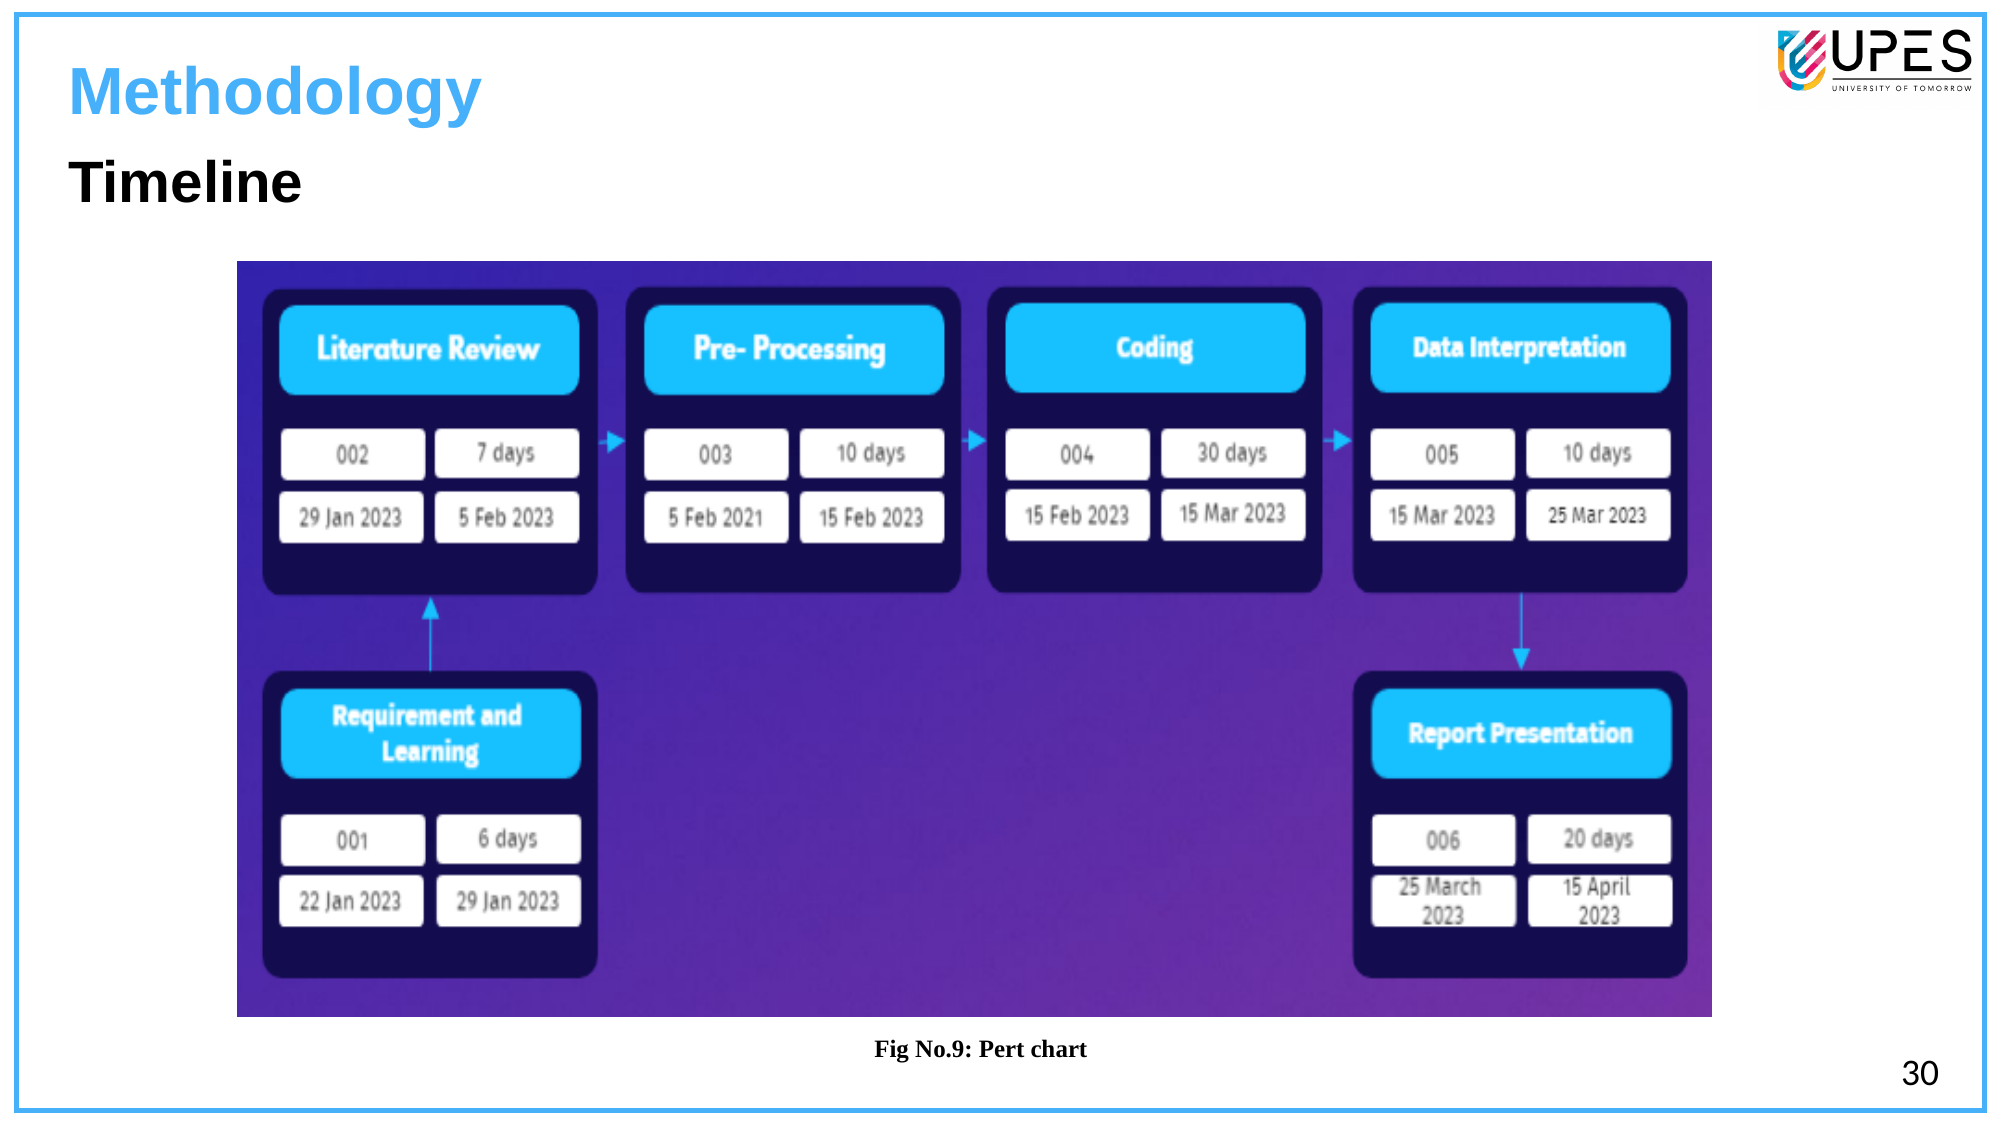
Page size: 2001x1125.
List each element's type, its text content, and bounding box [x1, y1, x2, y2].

text_box Fig No.9: Pert chart [859, 1025, 1225, 1070]
text_box Methodology [53, 40, 1289, 136]
text_box Timeline [53, 136, 1678, 222]
picture [1758, 20, 1978, 110]
text_box 29 [1886, 1040, 2000, 1101]
picture [237, 261, 1712, 1017]
